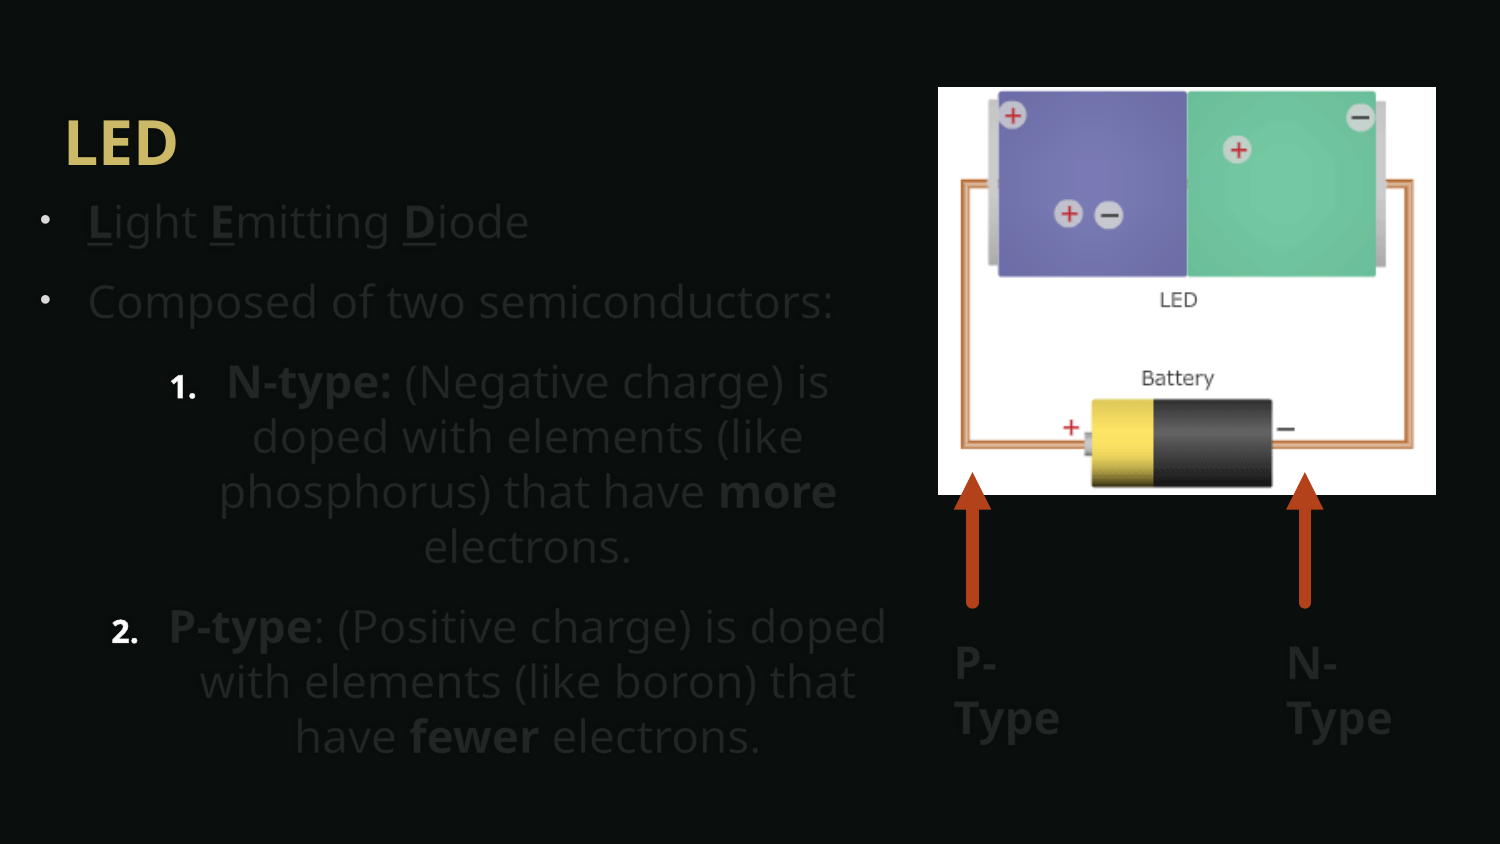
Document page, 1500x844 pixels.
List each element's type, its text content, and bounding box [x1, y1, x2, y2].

subtitle Light Emitting Diode Composed of two semiconductors: N-type: (Negative charge) is doped with elements (like phosphorus) that have more electrons. P-type: (Positive charge) is doped with elements (like boron) that have fewer electrons. [25, 177, 918, 809]
picture [937, 87, 1437, 495]
text_box P-Type [938, 618, 1080, 690]
title LED [48, 87, 234, 173]
text_box N-Type [1270, 618, 1412, 690]
